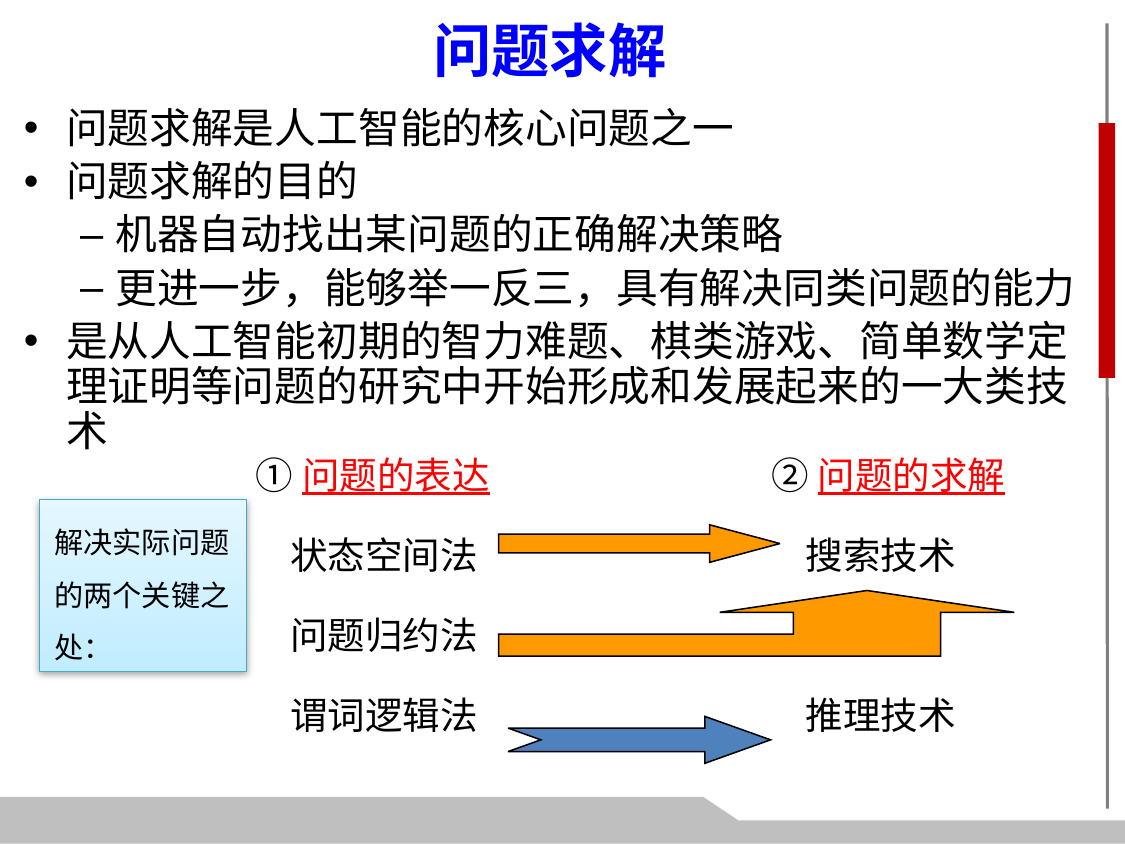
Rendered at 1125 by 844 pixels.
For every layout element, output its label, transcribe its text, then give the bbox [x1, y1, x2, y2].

text_box ②问题的求解 搜索技术 推理技术 [756, 421, 1076, 745]
list 问题求解是人工智能的核心问题之一 问题求解的目的 机器自动找出某问题的正确解决策略 更进一步，能够举一反三，具有解决同类问题的能力 是从人工智能初期的智力难题、棋类游戏、简单数学定理证明等问题的研究中开始形成和发展起来的一大类技术 [8, 99, 1096, 685]
text_box [498, 590, 1015, 657]
text_box 解决实际问题的两个关键之处： [39, 499, 247, 672]
title 问题求解 [43, 0, 1057, 99]
text_box [508, 716, 771, 764]
text_box [498, 524, 781, 563]
text_box ①问题的表达 状态空间法 问题归约法 谓词逻辑法 [240, 421, 598, 745]
